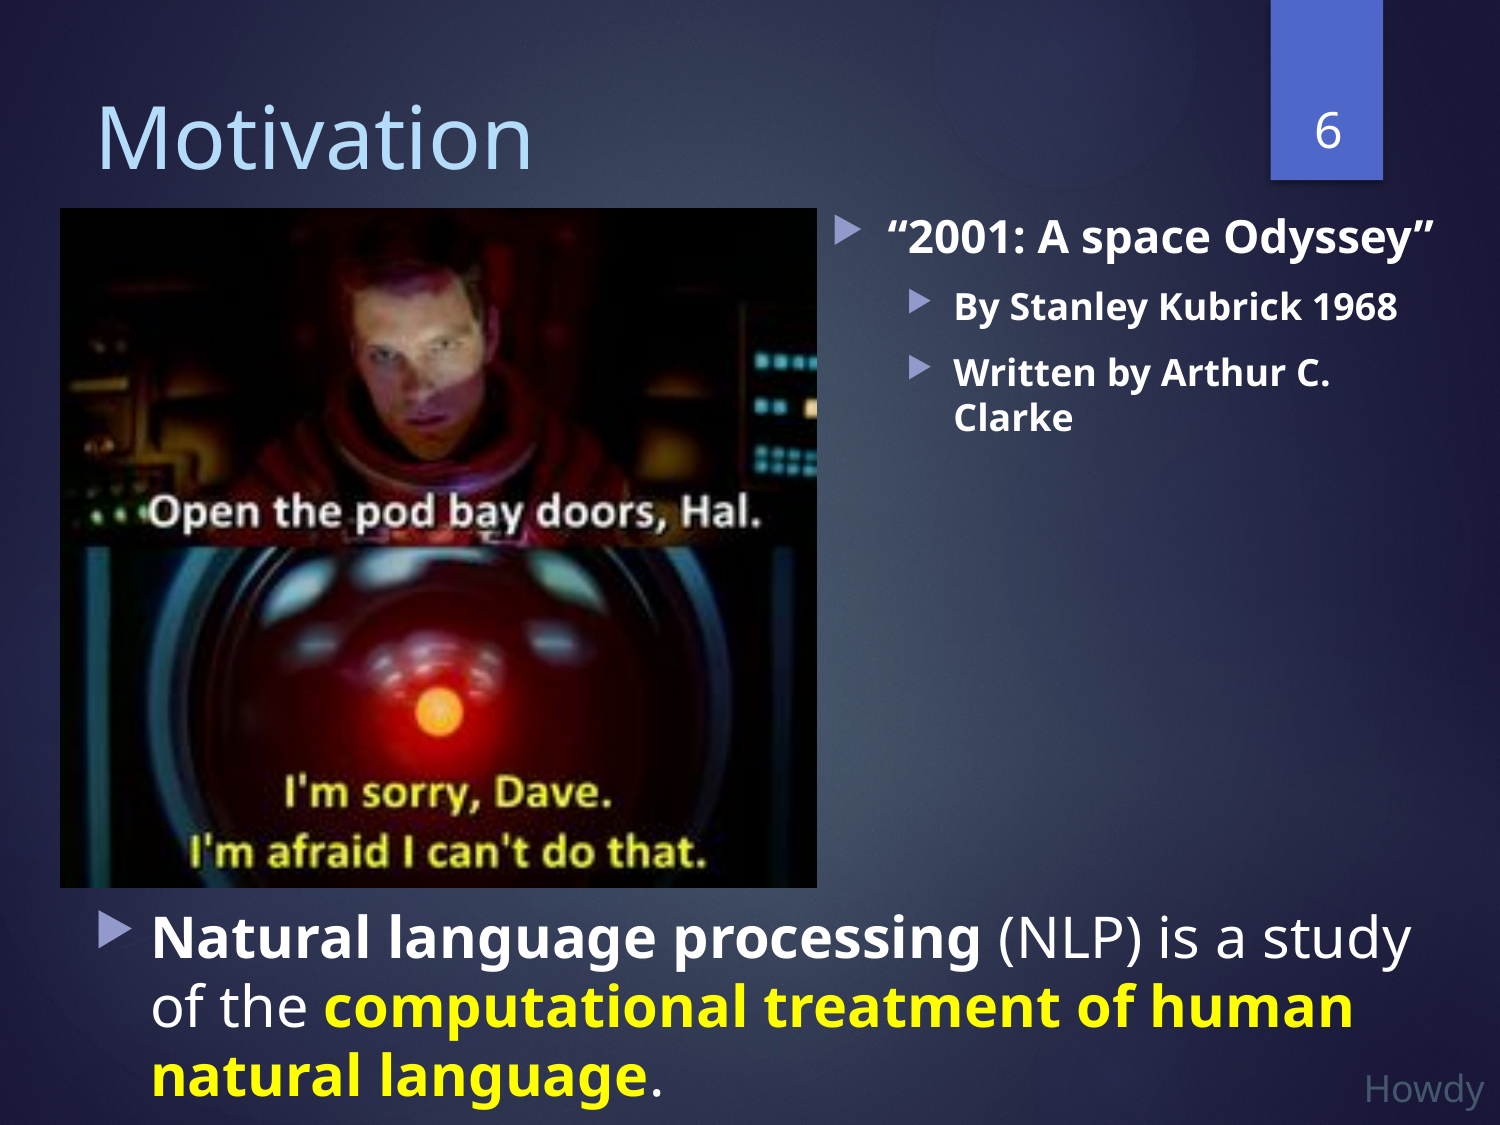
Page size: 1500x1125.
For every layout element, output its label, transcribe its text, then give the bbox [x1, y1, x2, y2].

slide_number 6 [1277, 48, 1381, 175]
picture [60, 207, 817, 888]
text_box “2001: A space Odyssey” By Stanley Kubrick 1968 Written by Arthur C. Clarke [816, 199, 1468, 888]
title Motivation [79, 74, 1237, 207]
list Natural language processing (NLP) is a study of the computational treatment of human natural language. [79, 888, 1468, 1118]
